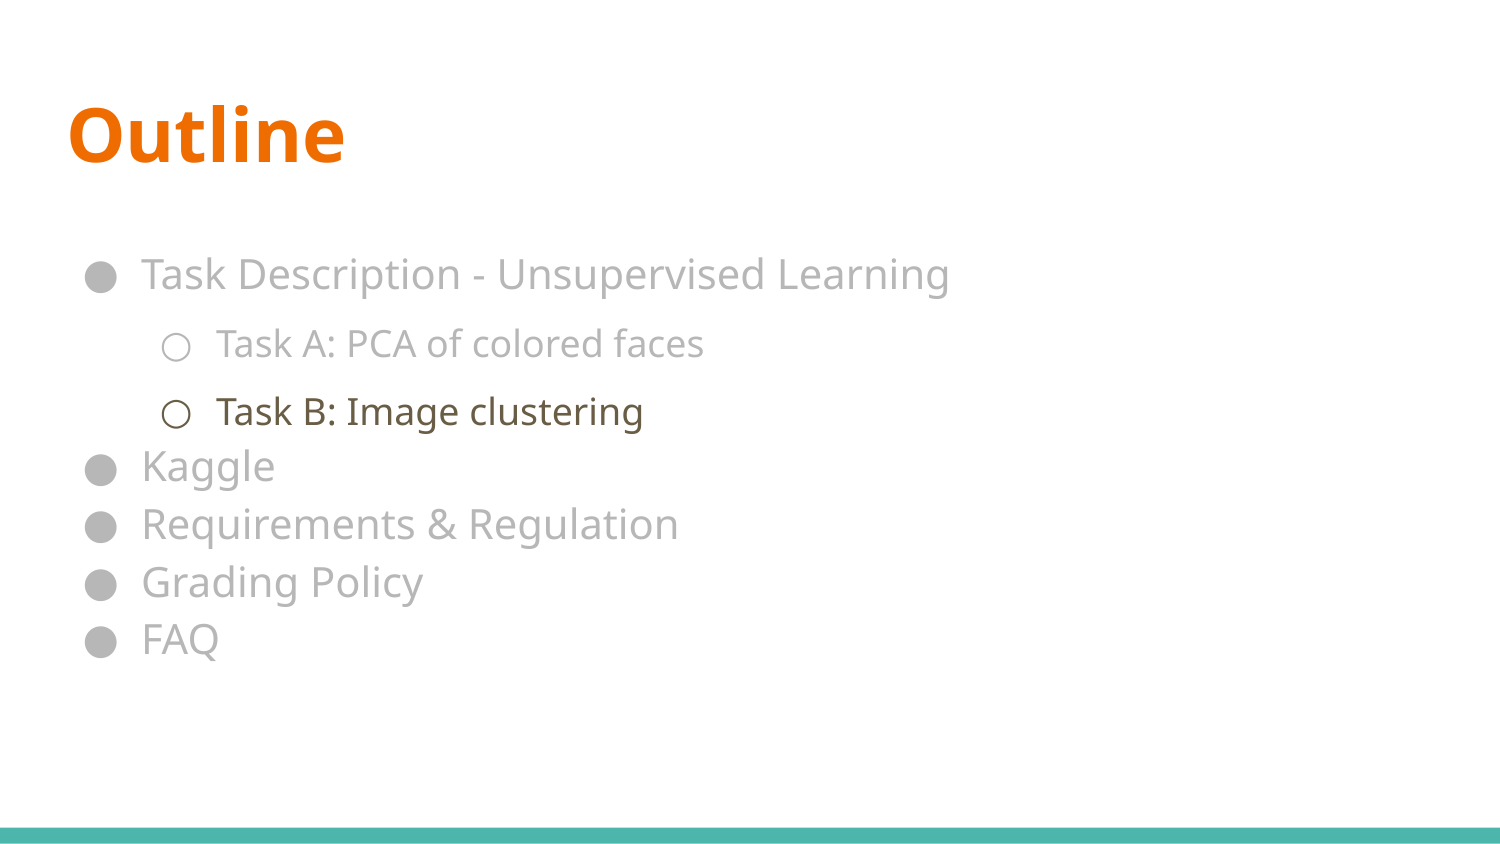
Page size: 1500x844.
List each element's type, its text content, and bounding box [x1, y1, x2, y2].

list Task Description - Unsupervised Learning Task A: PCA of colored faces Task B: Image clustering Kaggle Requirements & Regulation Grading Policy FAQ [51, 207, 1449, 750]
title Outline [51, 72, 1449, 189]
